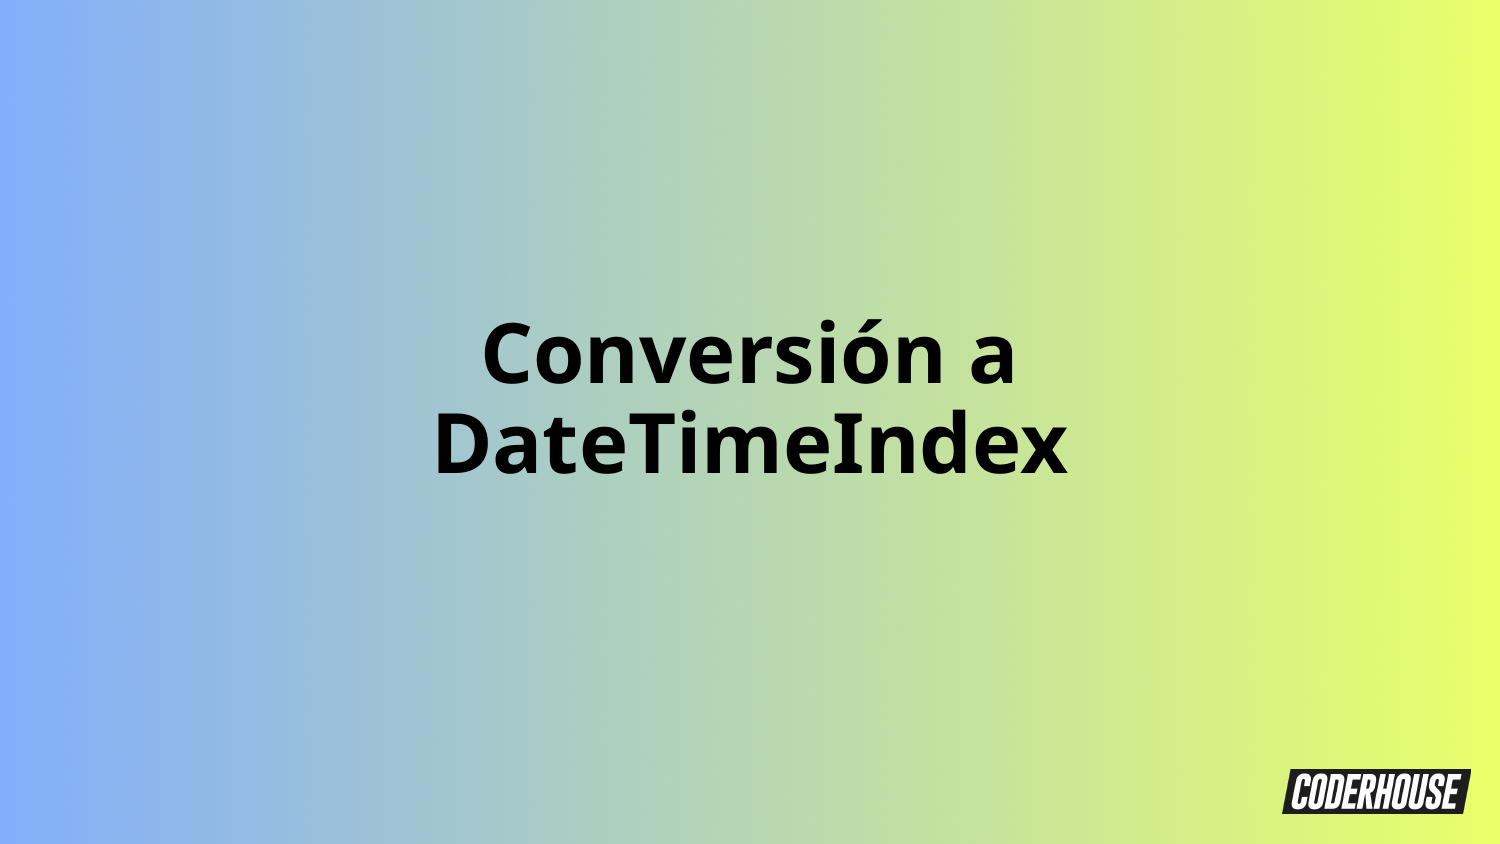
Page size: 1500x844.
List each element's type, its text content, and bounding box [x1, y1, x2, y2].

picture [0, 0, 1500, 844]
text_box Conversión a DateTimeIndex [239, 296, 1261, 597]
